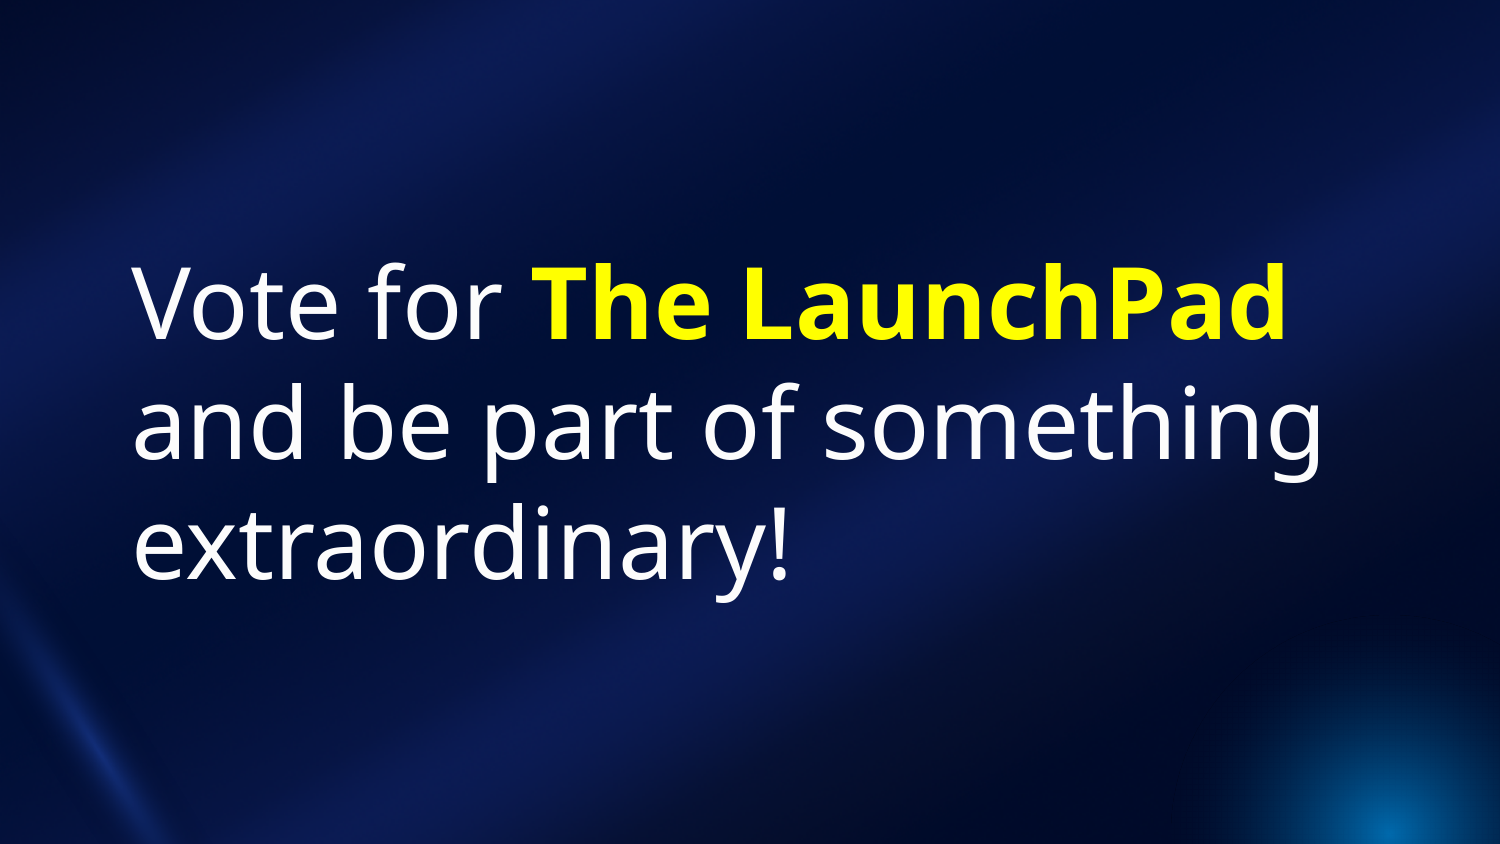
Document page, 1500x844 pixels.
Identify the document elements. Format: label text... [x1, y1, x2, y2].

text_box Vote for The LaunchPad and be part of something extraordinary! [116, 232, 1468, 608]
picture [0, 0, 1500, 844]
